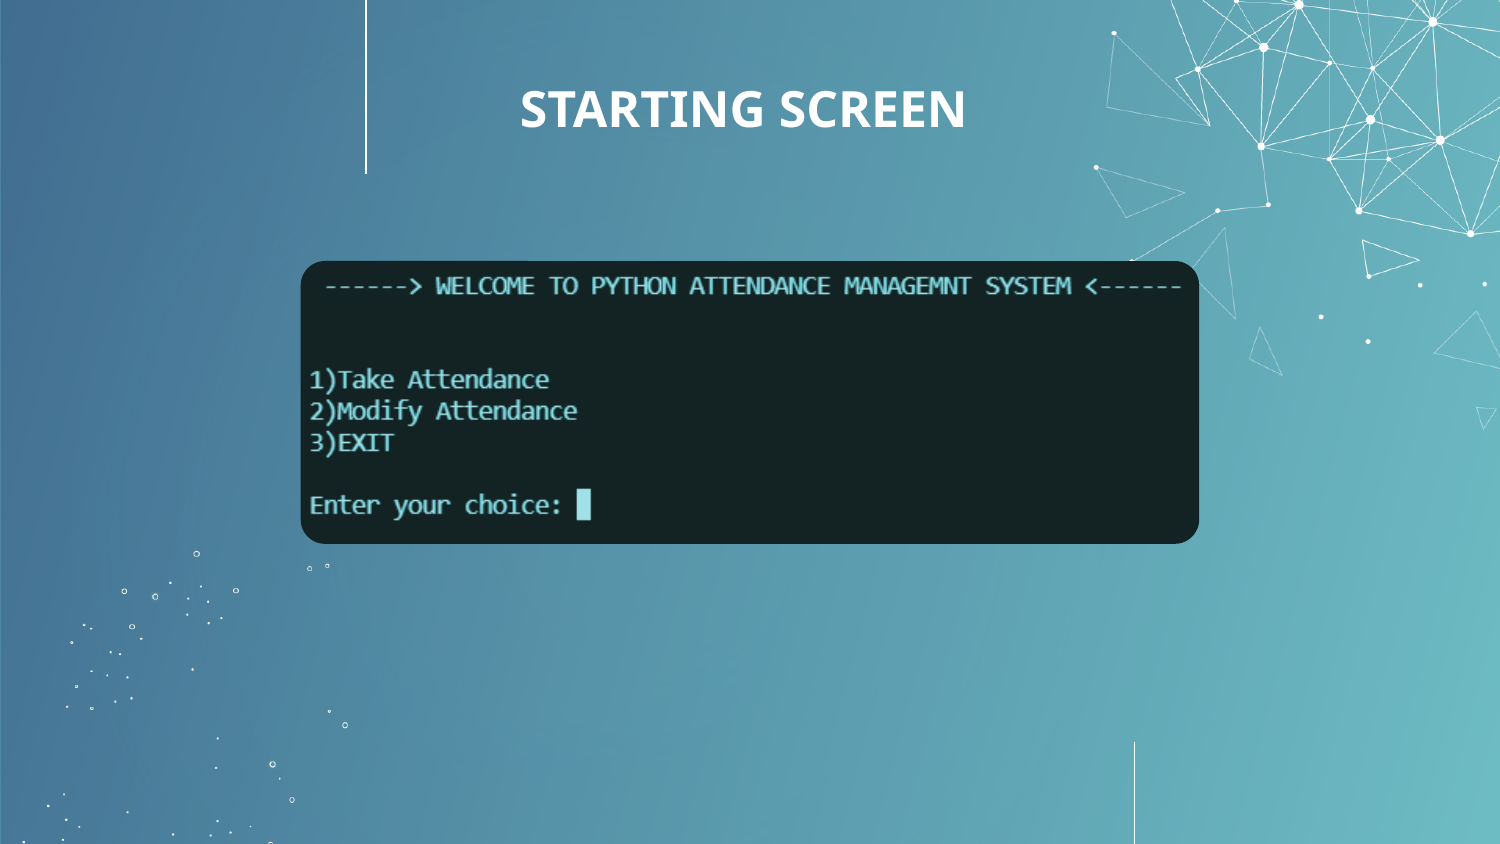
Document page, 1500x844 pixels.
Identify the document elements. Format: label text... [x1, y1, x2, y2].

title STARTING SCREEN [316, 62, 1172, 218]
picture [0, 0, 1500, 844]
